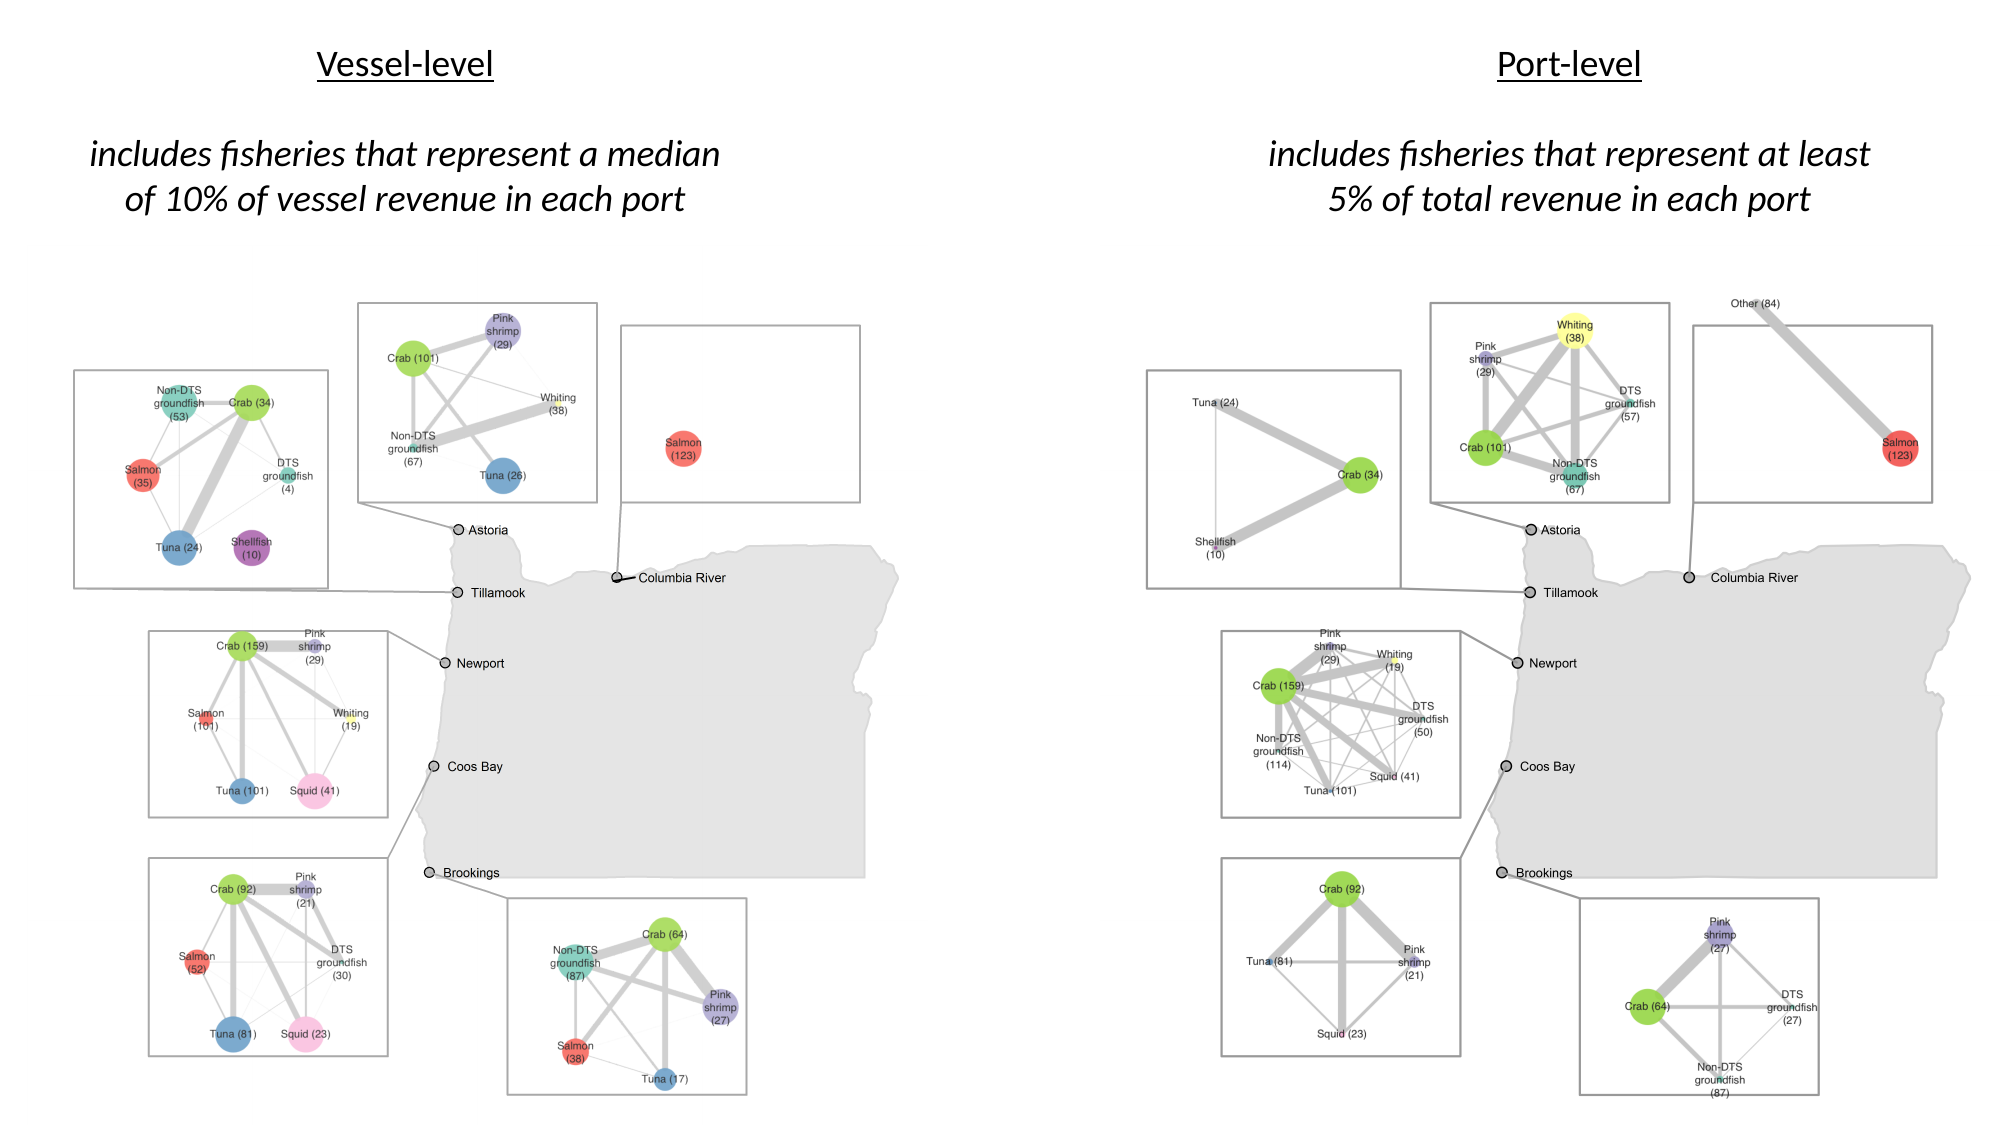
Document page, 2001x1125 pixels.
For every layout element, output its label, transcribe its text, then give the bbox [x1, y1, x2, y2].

text_box Vessel-level includes fisheries that represent a median of 10% of vessel revenue in each port [72, 31, 739, 227]
picture [27, 245, 928, 1125]
picture [1099, 245, 2000, 1125]
text_box Port-level includes fisheries that represent at least 5% of total revenue in each port [1236, 31, 1903, 227]
